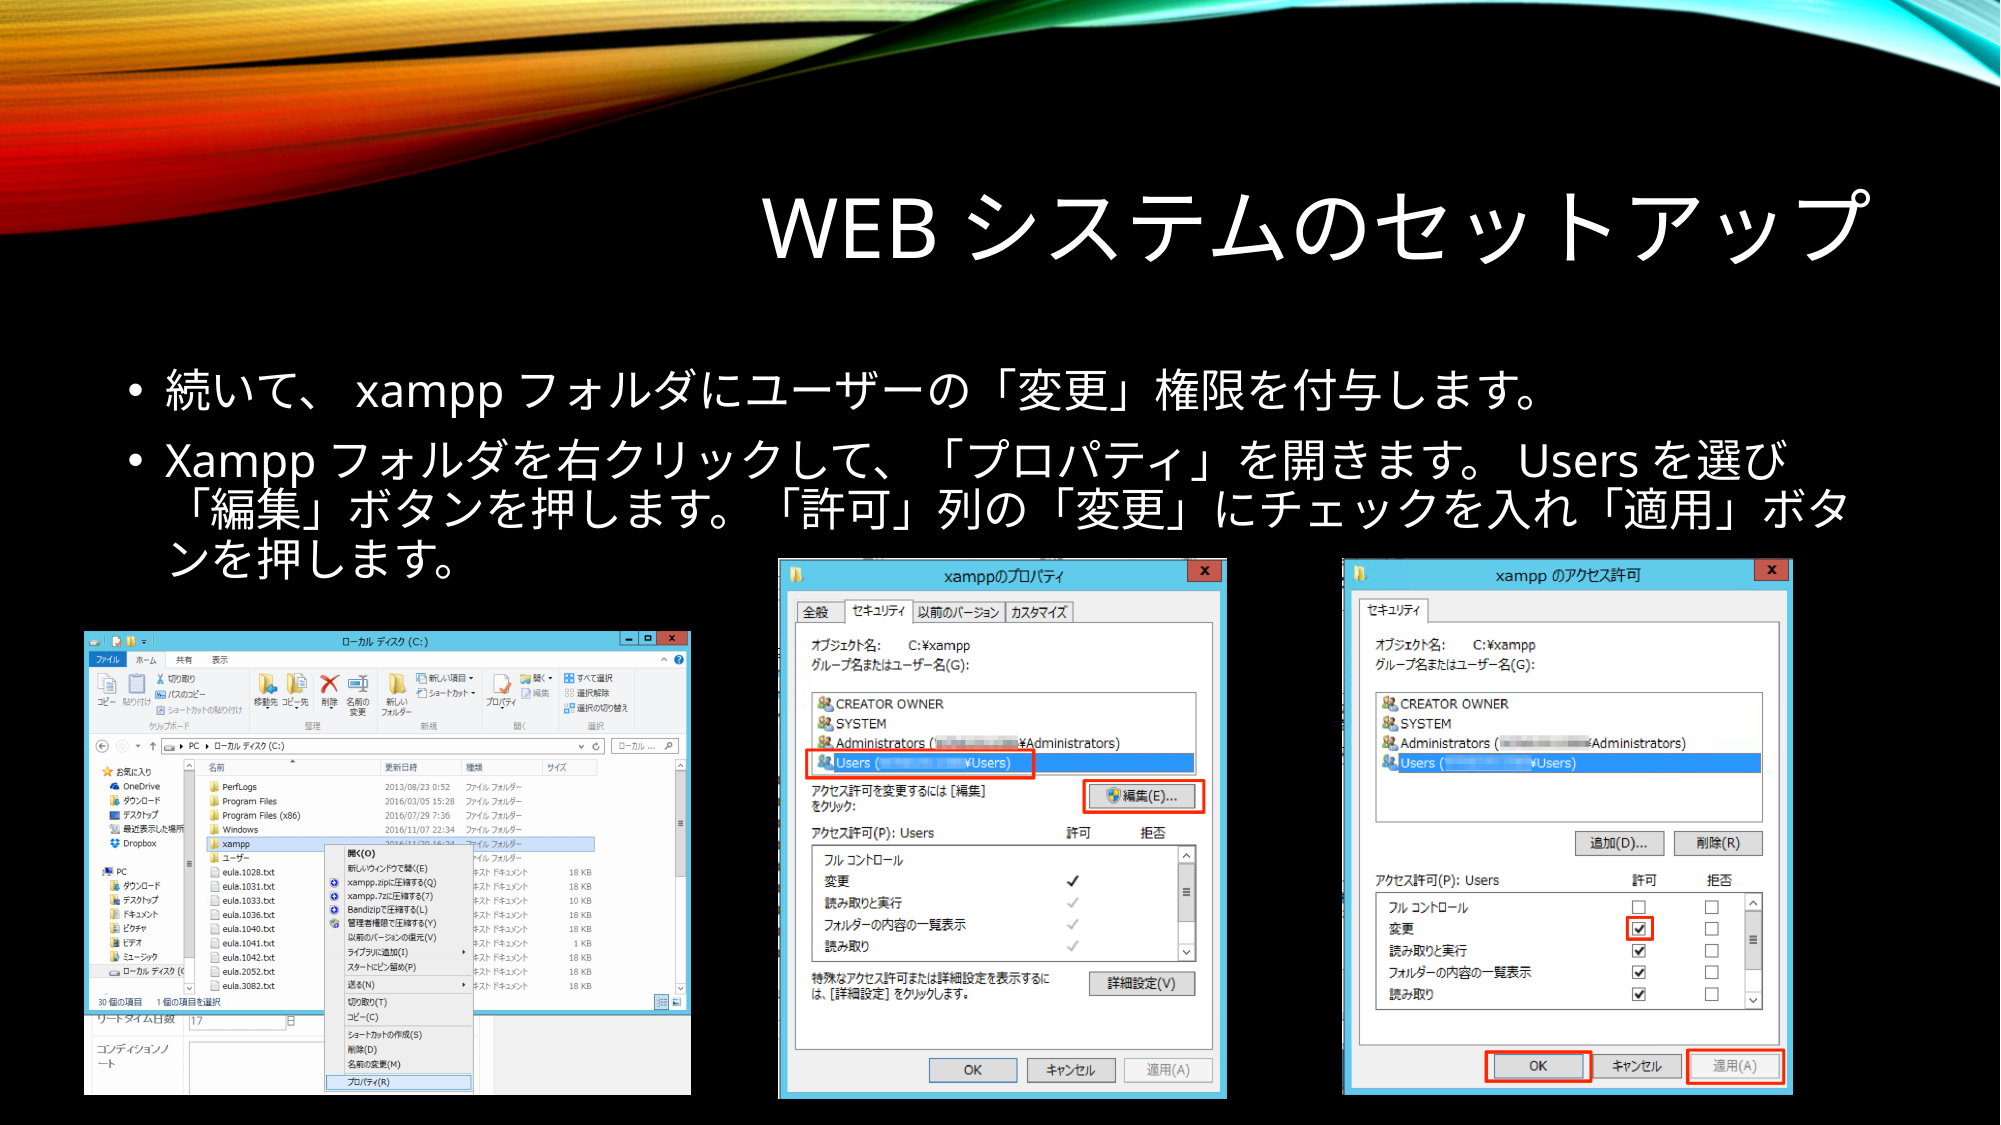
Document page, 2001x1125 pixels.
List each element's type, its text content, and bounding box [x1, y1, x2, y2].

picture [778, 557, 1227, 1099]
list 続いて、xamppフォルダにユーザーの「変更」権限を付与します。 Xamppフォルダを右クリックして、「プロパティ」を開きます。Usersを選び「編集」ボタンを押します。「許可」列の「変更」にチェックを入れ「適用」ボタンを押します。 [112, 360, 1888, 1021]
picture [0, 0, 2000, 237]
picture [1342, 557, 1793, 1095]
title WEBシステムのセットアップ [474, 125, 1888, 338]
picture [84, 631, 692, 1095]
